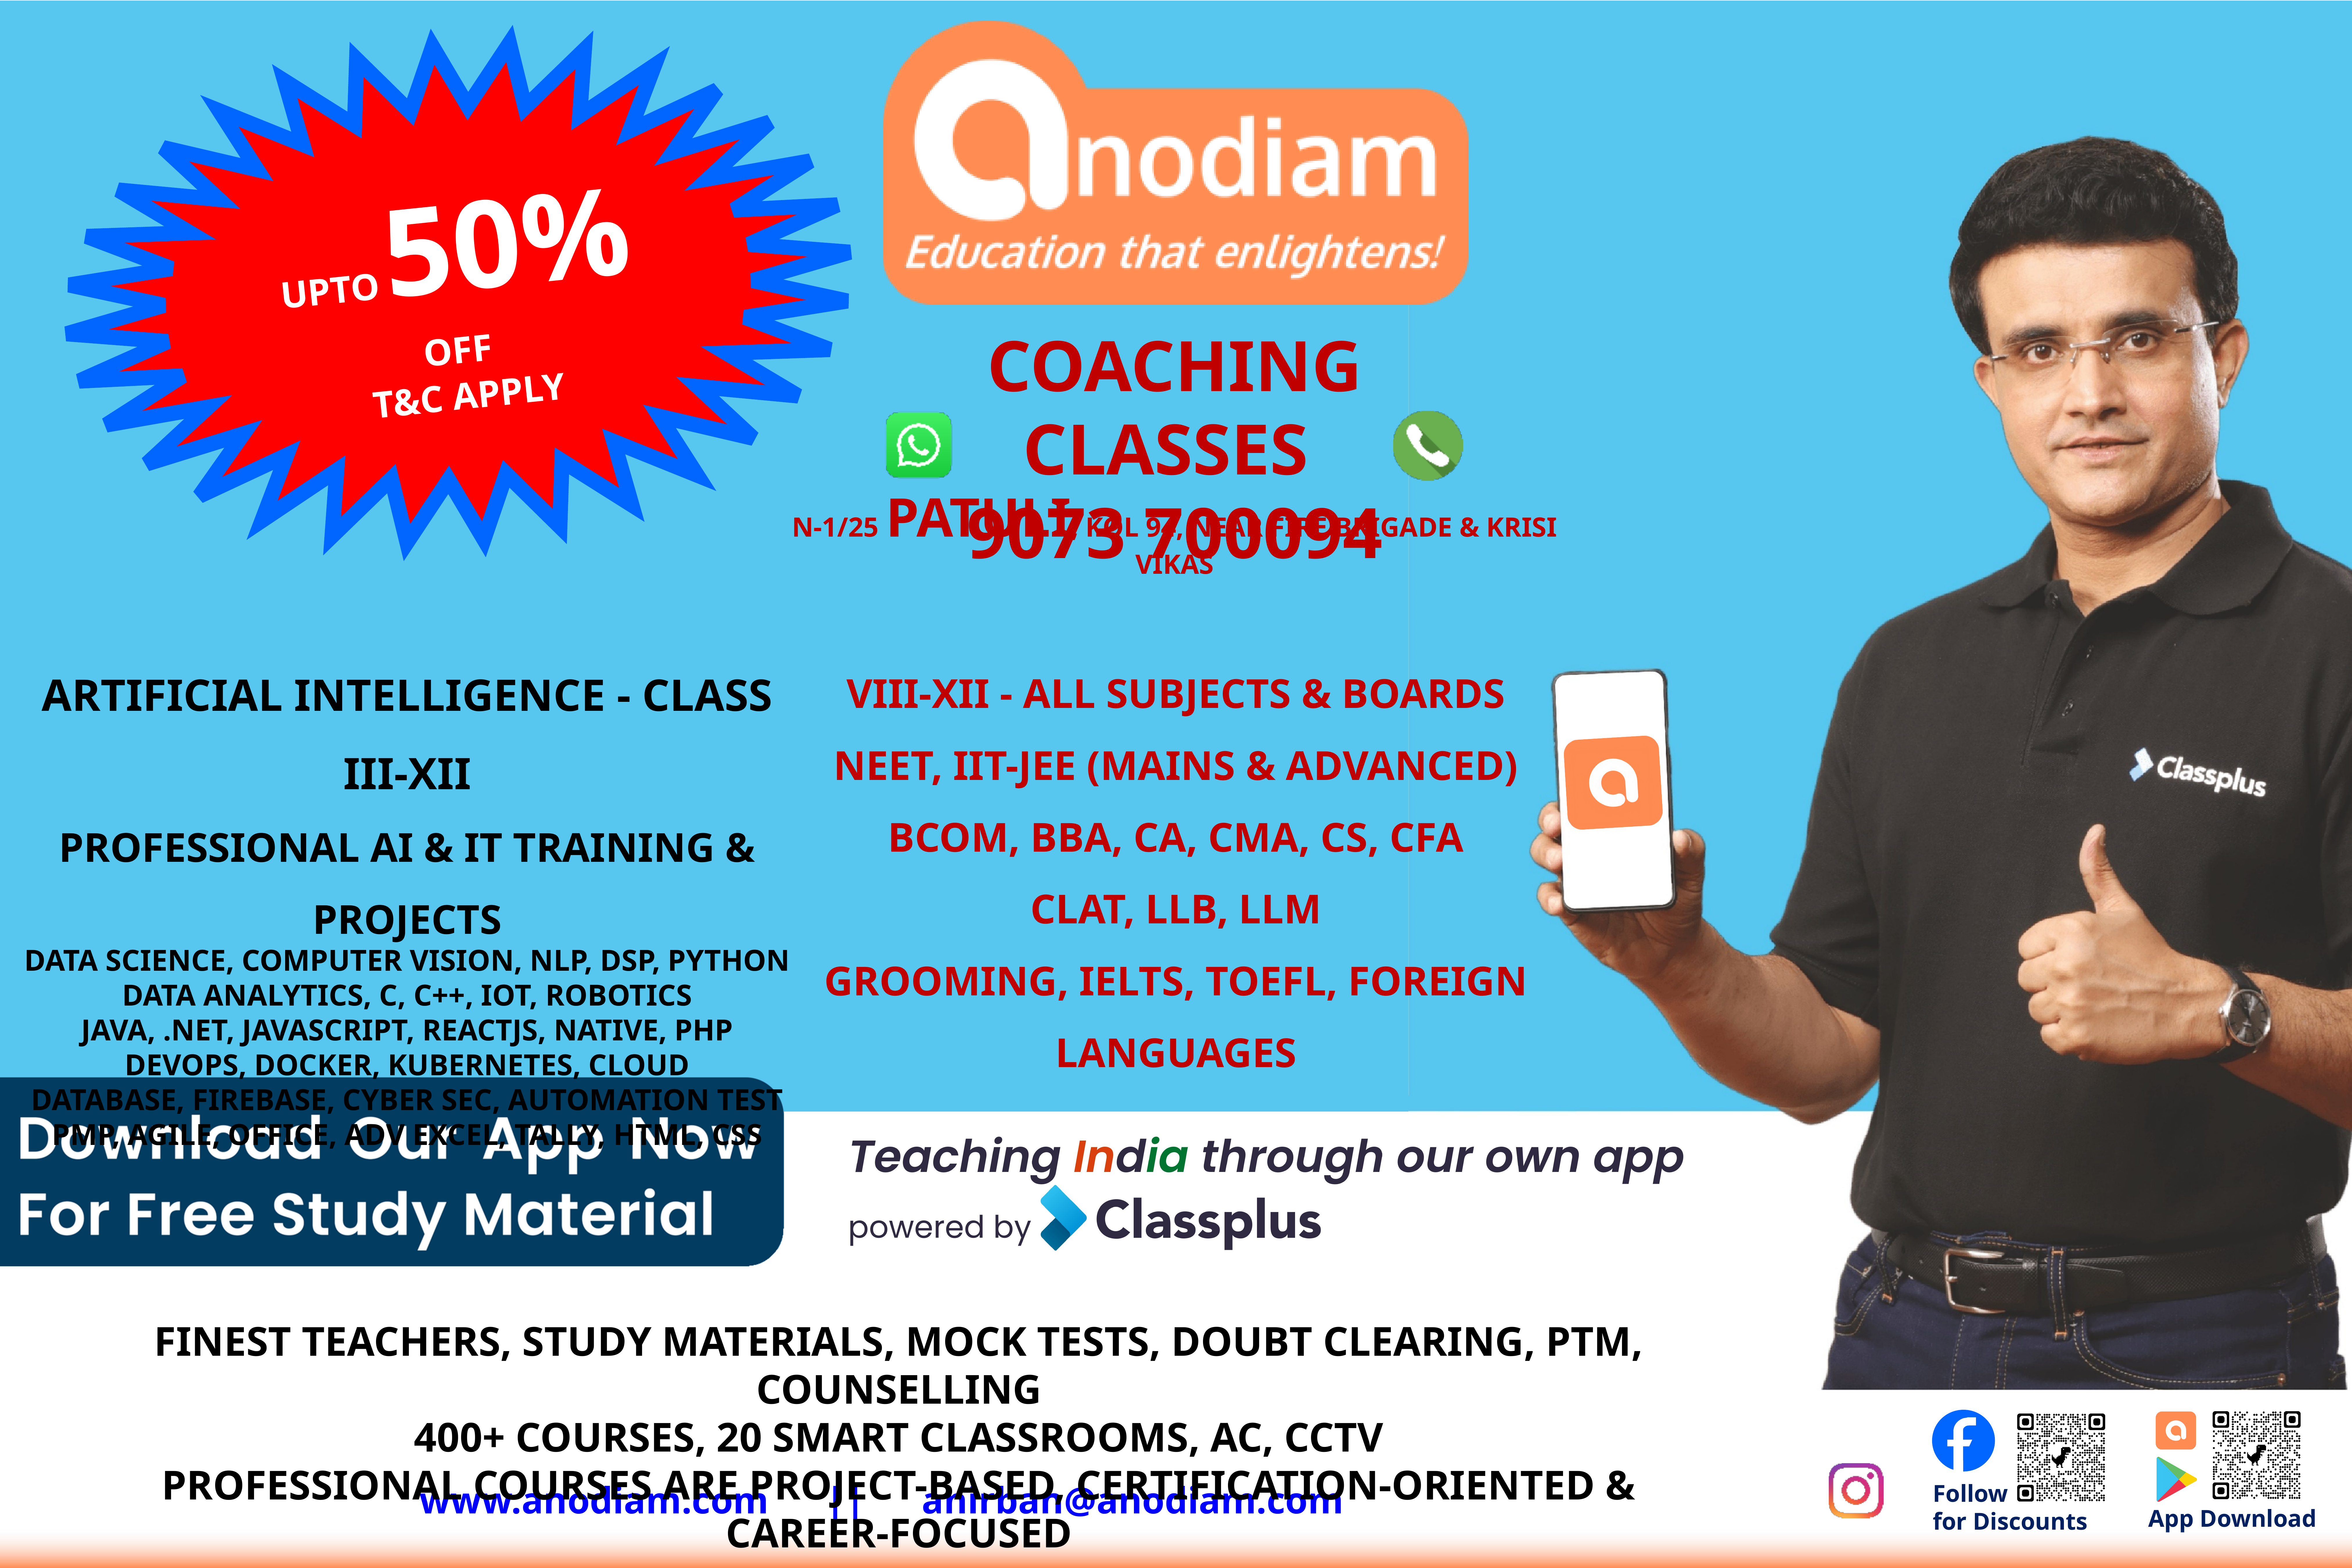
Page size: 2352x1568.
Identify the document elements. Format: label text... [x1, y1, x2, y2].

picture [2156, 1411, 2196, 1450]
picture [1829, 1463, 1884, 1518]
picture [2008, 1404, 2114, 1511]
picture [2203, 1402, 2310, 1508]
text_box App Download [2144, 1502, 2324, 1529]
text_box [0, 1529, 2352, 1568]
picture [2157, 1456, 2197, 1502]
picture [0, 1, 2352, 1391]
text_box Artificial Intelligence - Class III-XII Professional AI & IT Training & Projects Data Science, Computer Vision, NLP, DSP, Python Data Analytics, C, C++, IoT, Robotics Java, .NET, JavaScript, ReactJS, Native, PHP DevOps, Docker, Kubernetes, Cloud Database, Firebase, Cyber Sec, Automation Test Pmp, Agile, Office, Adv Excel, Tally, Html, Css [784, 1112, 815, 1153]
text_box [1932, 1409, 1995, 1472]
text_box Follow for Discounts [1928, 1476, 2109, 1529]
text_box Finest Teachers, Study Materials, Mock Tests, Doubt Clearing, PTM, Counselling 400+ Courses, 20 Smart Classrooms, AC, CCTV Professional Courses are Project-Based, Certification-Oriented & Career-Focused [118, 1314, 1680, 1558]
